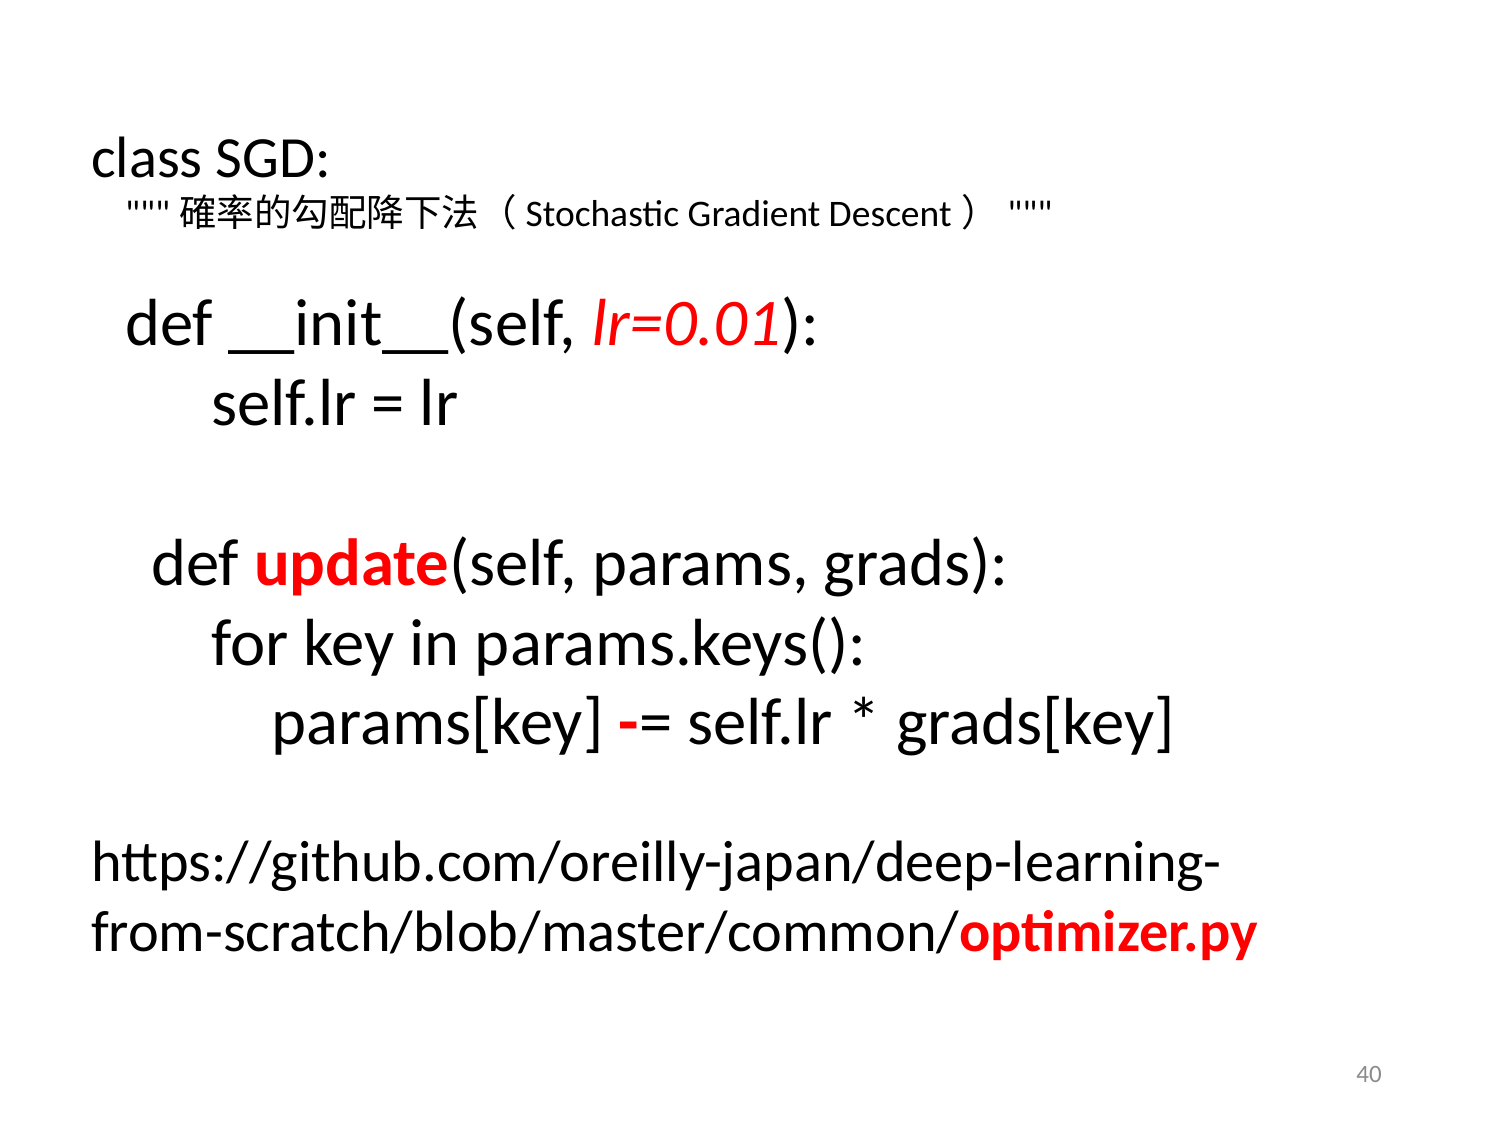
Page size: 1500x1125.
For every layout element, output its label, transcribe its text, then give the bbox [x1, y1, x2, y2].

text_box https://github.com/oreilly-japan/deep-learning-from-scratch/blob/master/common/optimizer.py [76, 815, 1297, 971]
slide_number 40 [1059, 1042, 1397, 1103]
text_box class SGD: """確率的勾配降下法（Stochastic Gradient Descent）""" def __init__(self, lr=0.01): self.lr = lr def update(self, params, grads): for key in params.keys(): params[key] -= self.lr * grads[key] [76, 111, 1441, 766]
